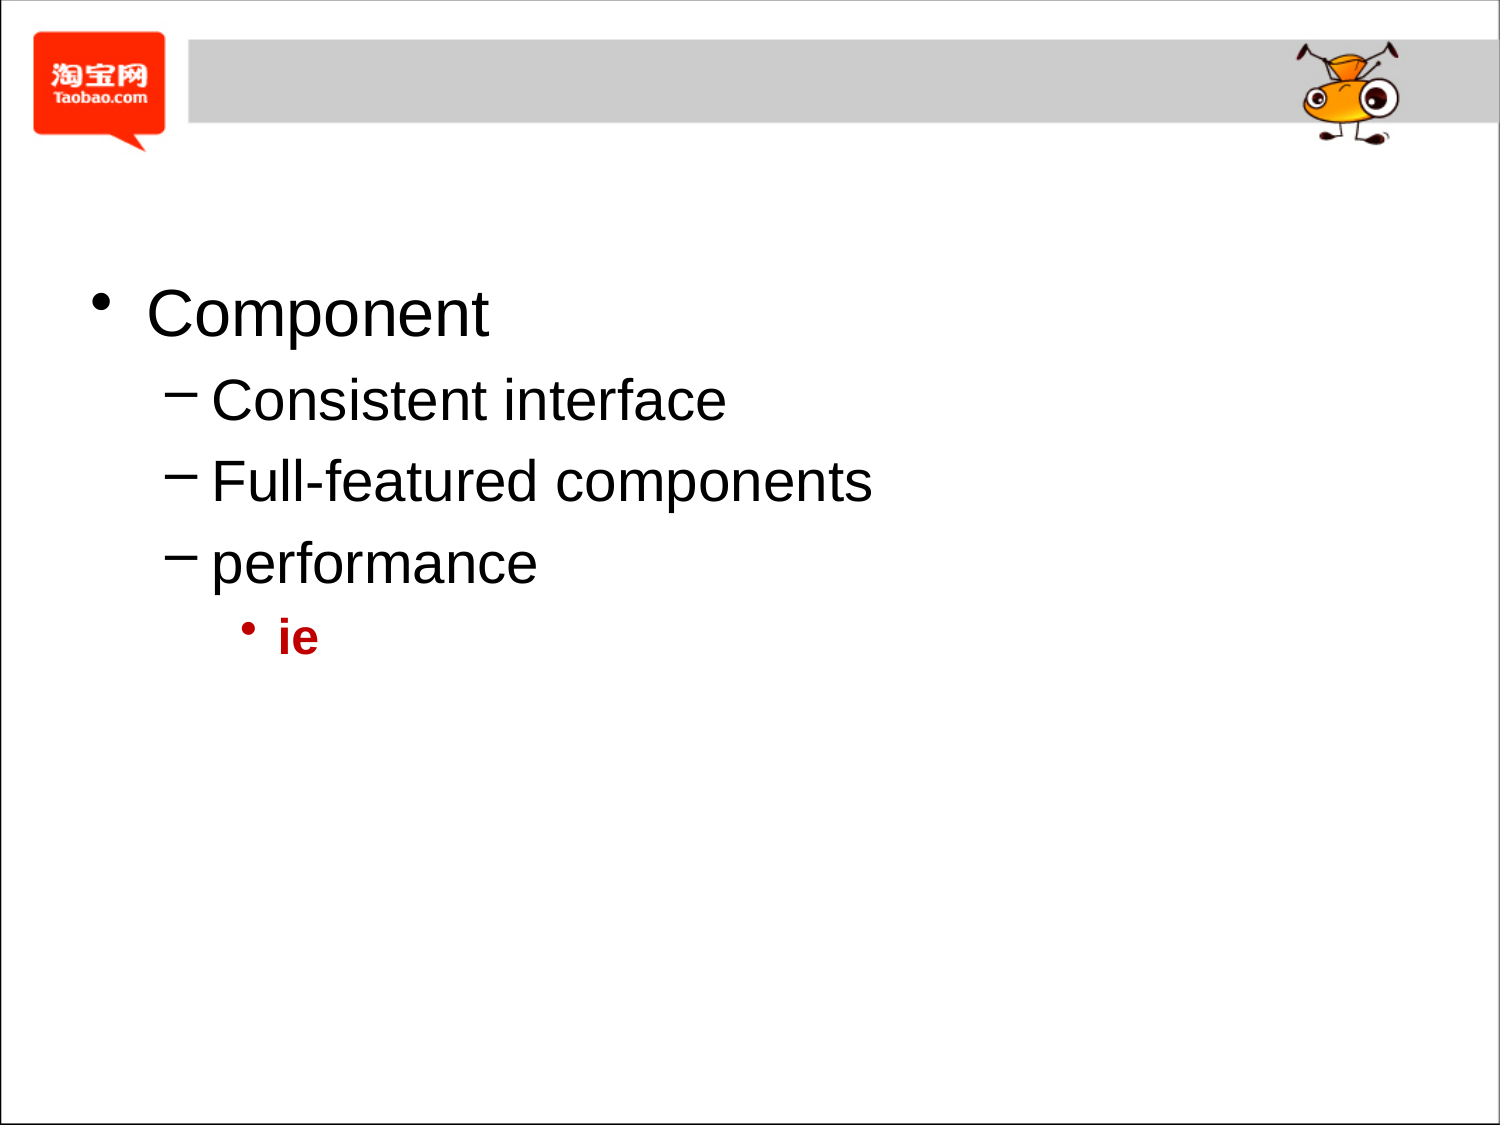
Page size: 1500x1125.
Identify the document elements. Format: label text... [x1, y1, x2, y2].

picture [0, 0, 1500, 1125]
list Component Consistent interface Full-featured components performance ie [74, 262, 1426, 1006]
